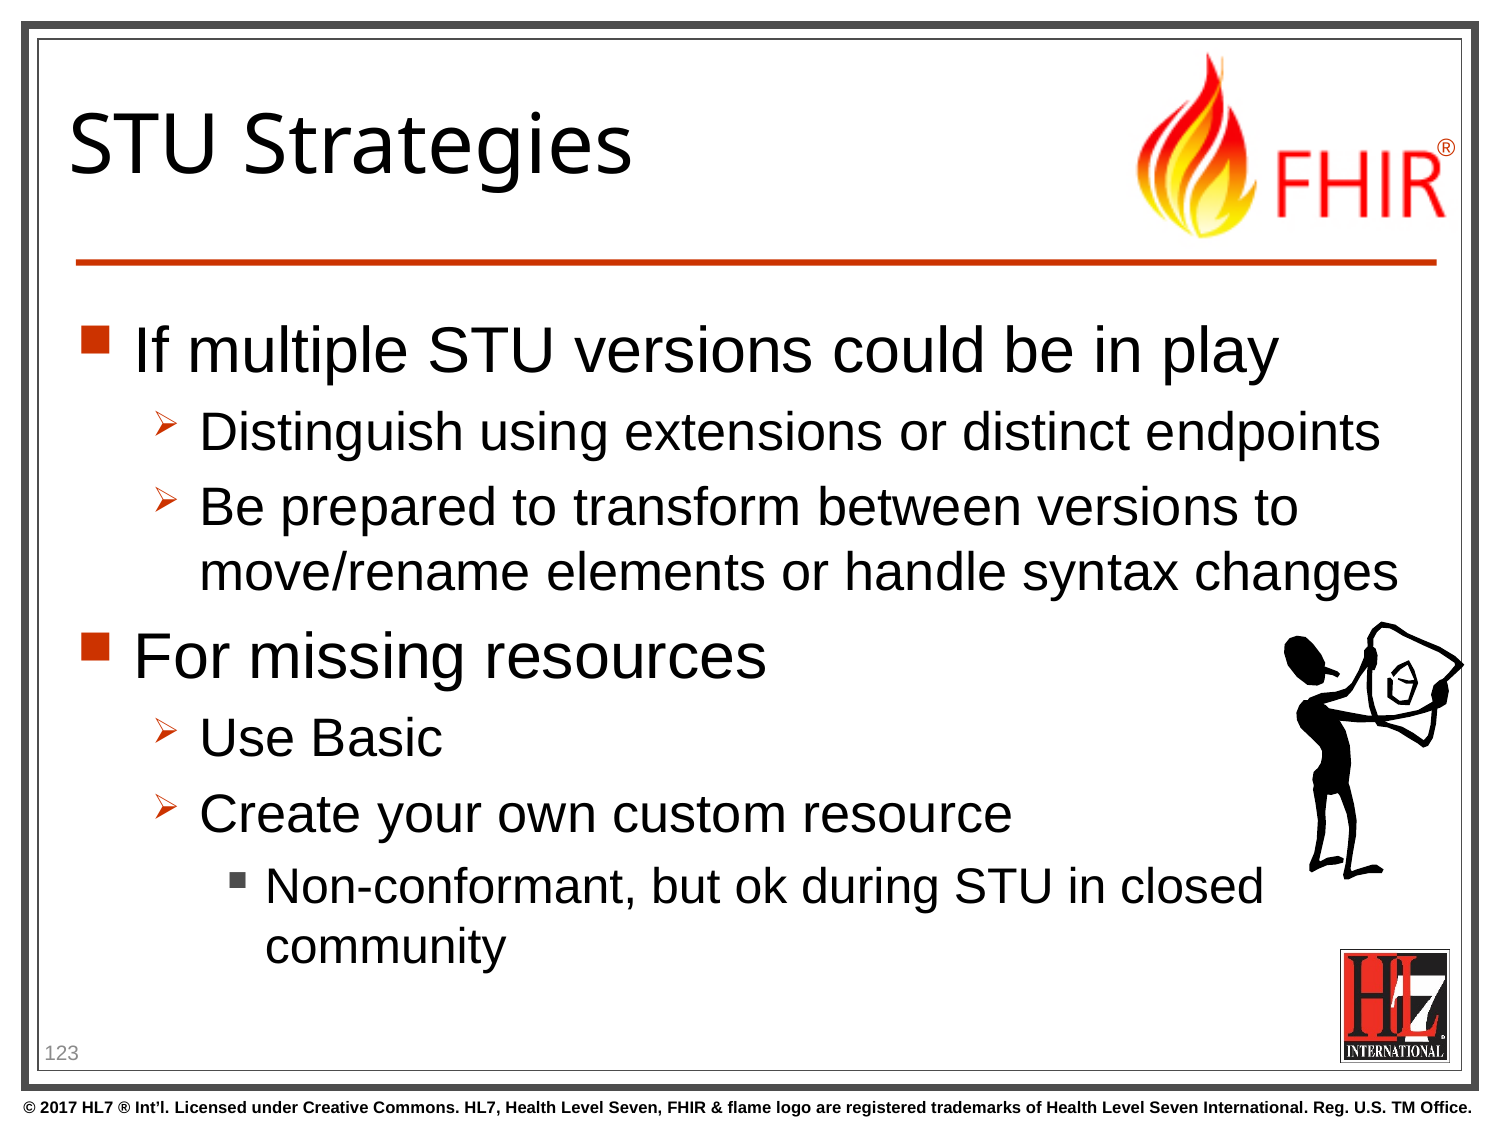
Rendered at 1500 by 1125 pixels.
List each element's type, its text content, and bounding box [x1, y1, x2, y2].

slide_number 123 [29, 1034, 148, 1071]
title STU Strategies [53, 54, 1128, 244]
list If multiple STU versions could be in play Distinguish using extensions or distinct endpoints Be prepared to transform between versions to move/rename elements or handle syntax changes For missing resources Use Basic Create your own custom resource Non-conformant, but ok during STU in closed community [62, 299, 1438, 1059]
picture [1340, 949, 1450, 1063]
picture [1124, 42, 1458, 249]
picture [1283, 621, 1465, 880]
